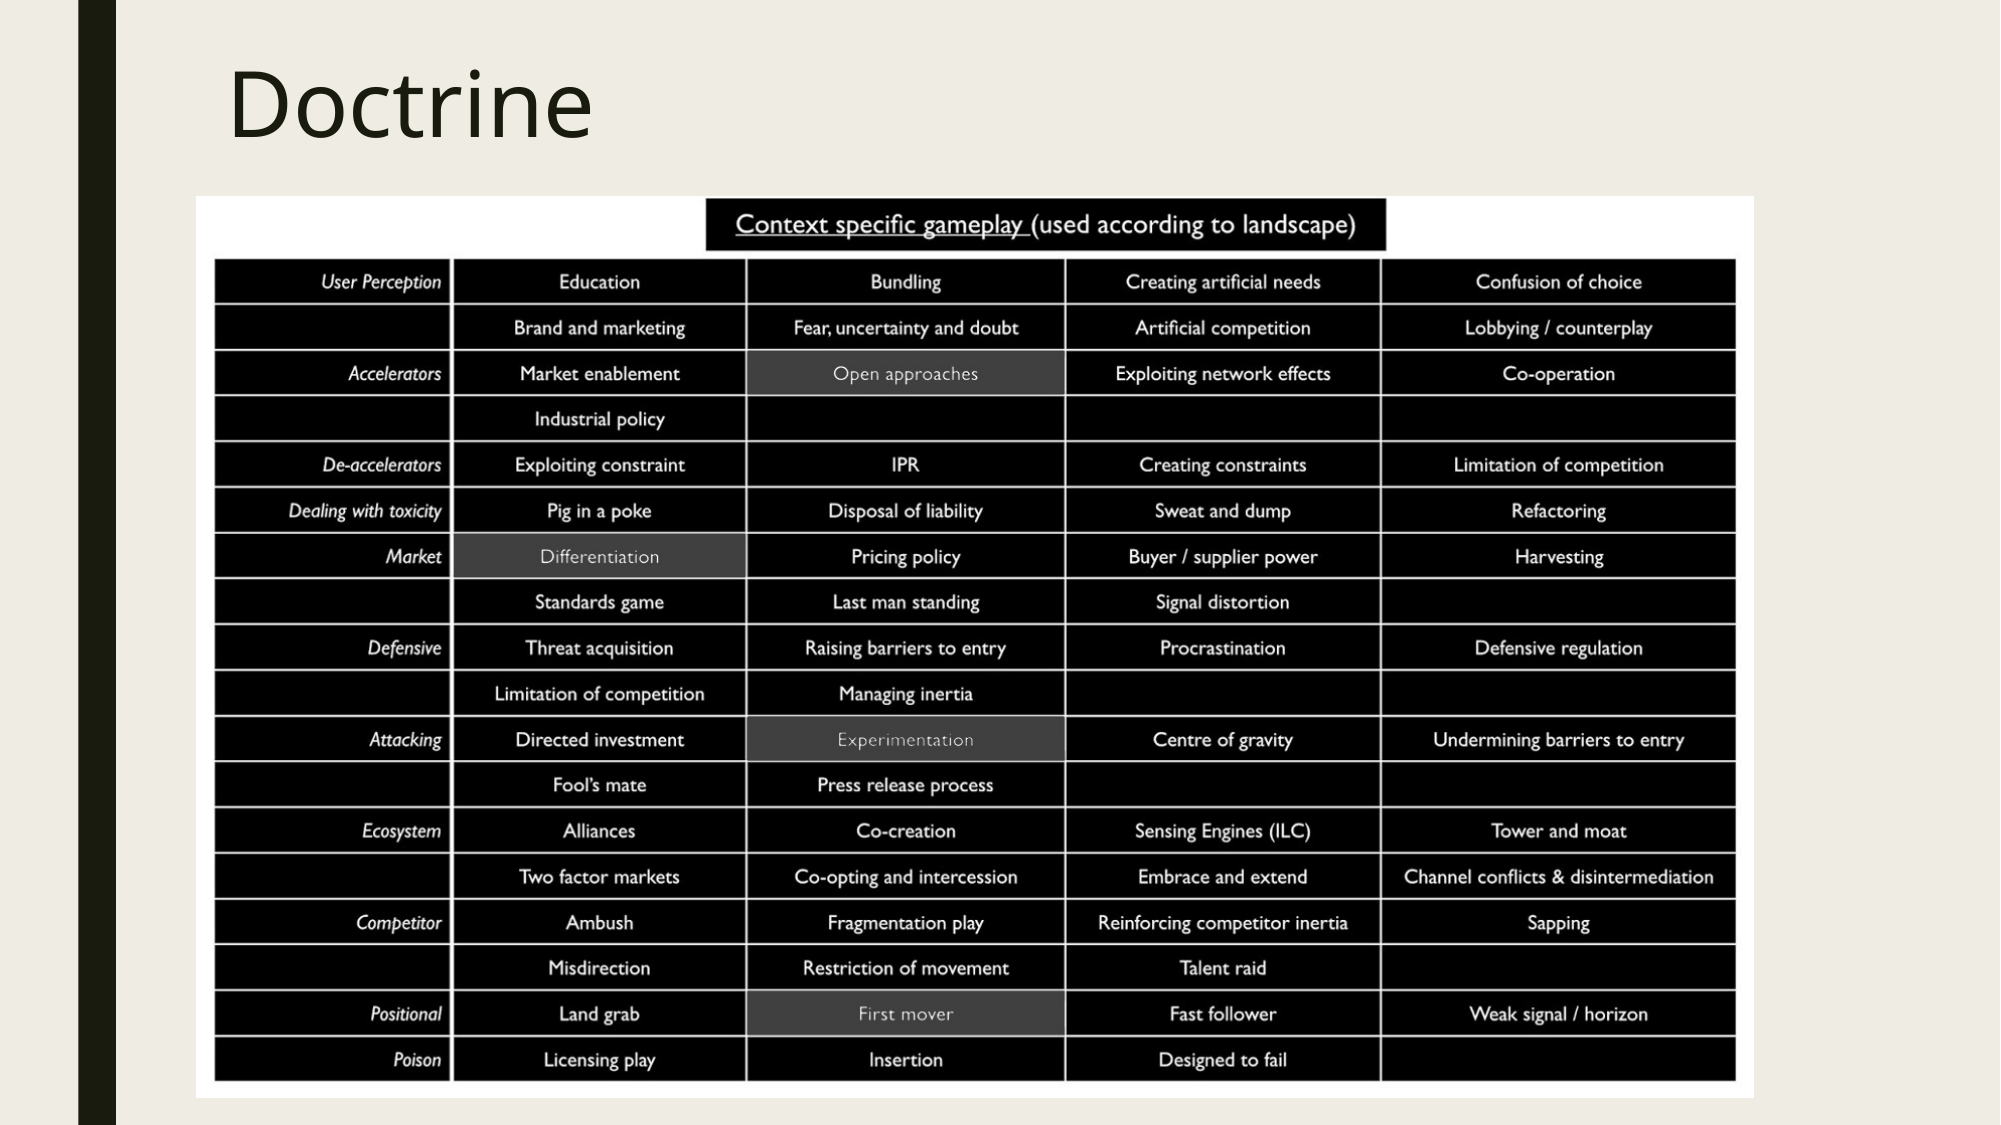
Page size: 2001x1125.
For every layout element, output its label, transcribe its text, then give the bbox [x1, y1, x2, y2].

title Doctrine [210, 51, 1786, 172]
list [196, 196, 1754, 1098]
